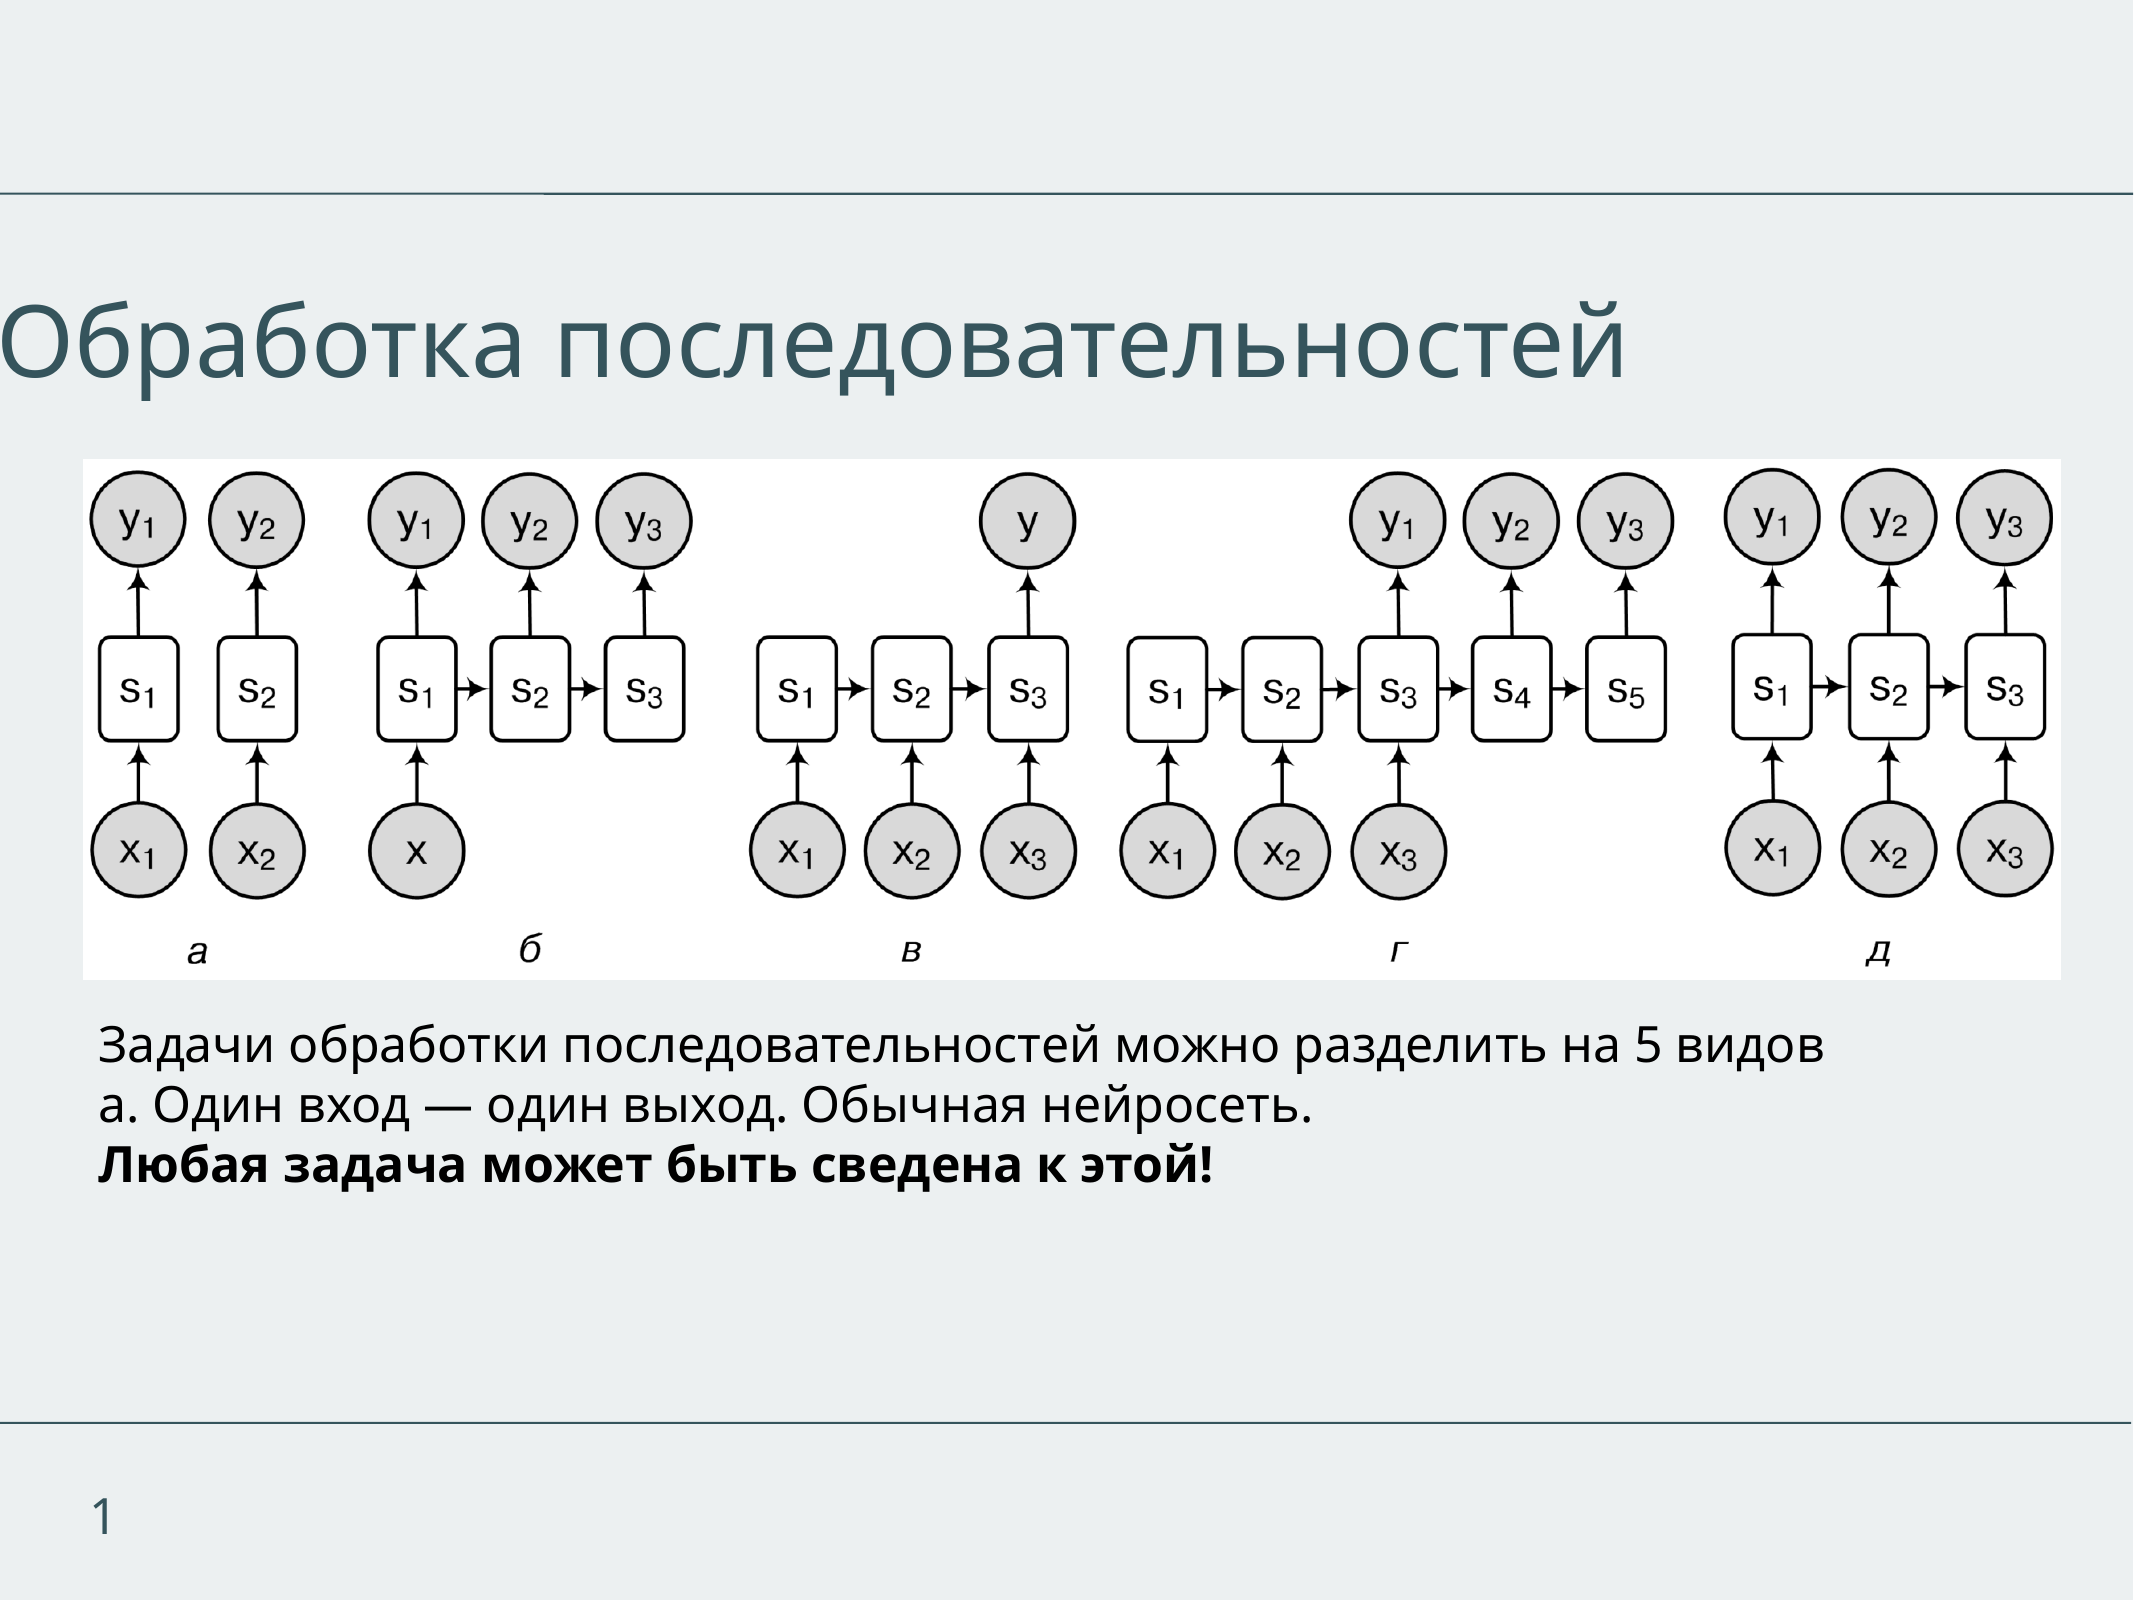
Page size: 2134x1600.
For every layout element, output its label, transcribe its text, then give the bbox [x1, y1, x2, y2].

picture [83, 459, 2061, 980]
text_box 1 [80, 1476, 146, 1553]
text_box Обработка последовательностей [0, 269, 1772, 406]
text_box Задачи обработки последовательностей можно разделить на 5 видов а. Один вход — один выход. Обычная нейросеть. Любая задача может быть сведена к этой! [83, 1005, 2061, 1200]
